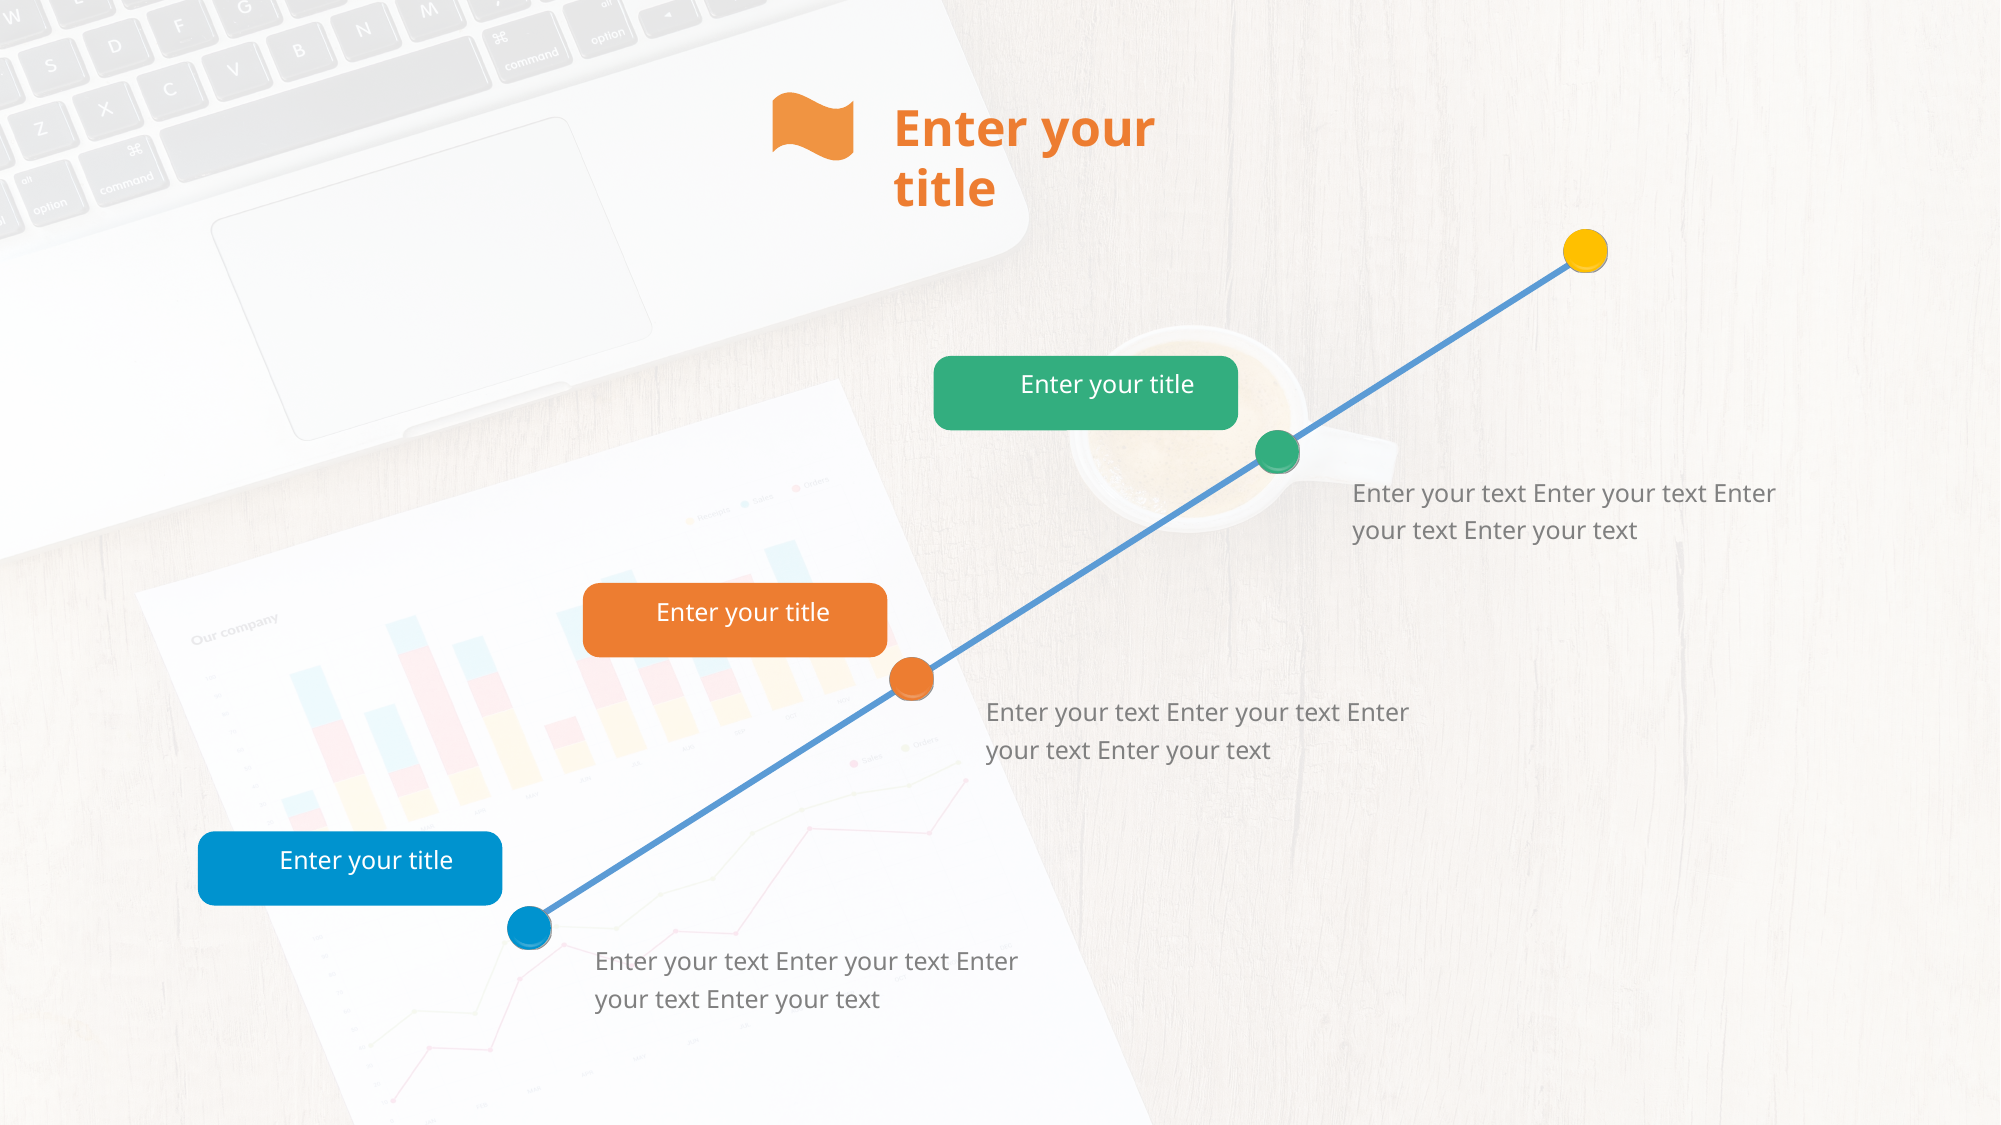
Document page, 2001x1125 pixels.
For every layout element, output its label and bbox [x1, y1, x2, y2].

text_box [197, 229, 1821, 1022]
text_box [772, 88, 1270, 165]
